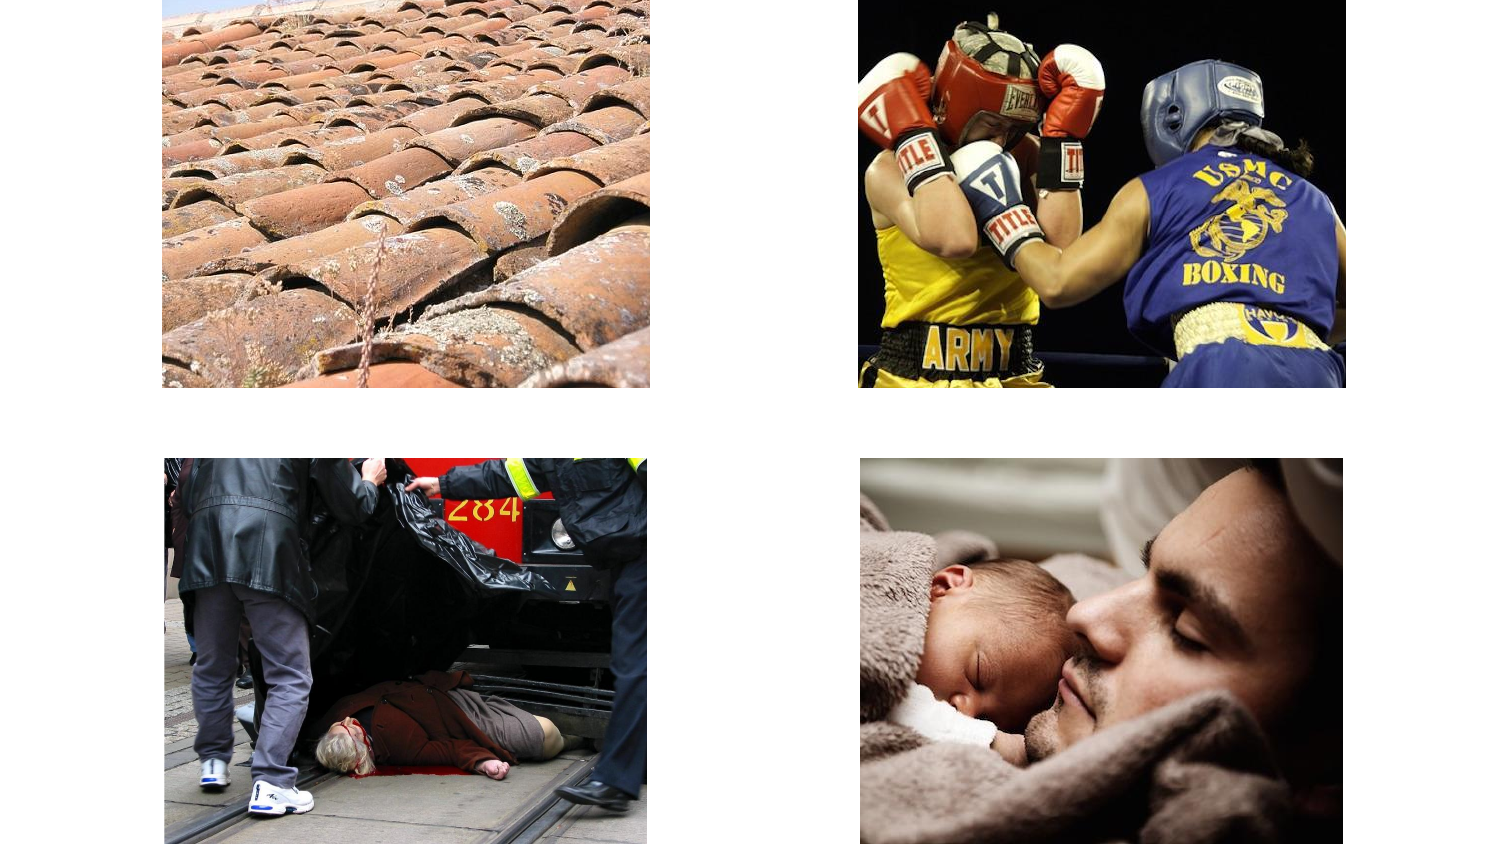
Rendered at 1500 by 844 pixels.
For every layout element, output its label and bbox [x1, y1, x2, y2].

picture [857, 0, 1346, 388]
picture [164, 458, 648, 844]
picture [161, 0, 650, 388]
picture [860, 458, 1343, 844]
